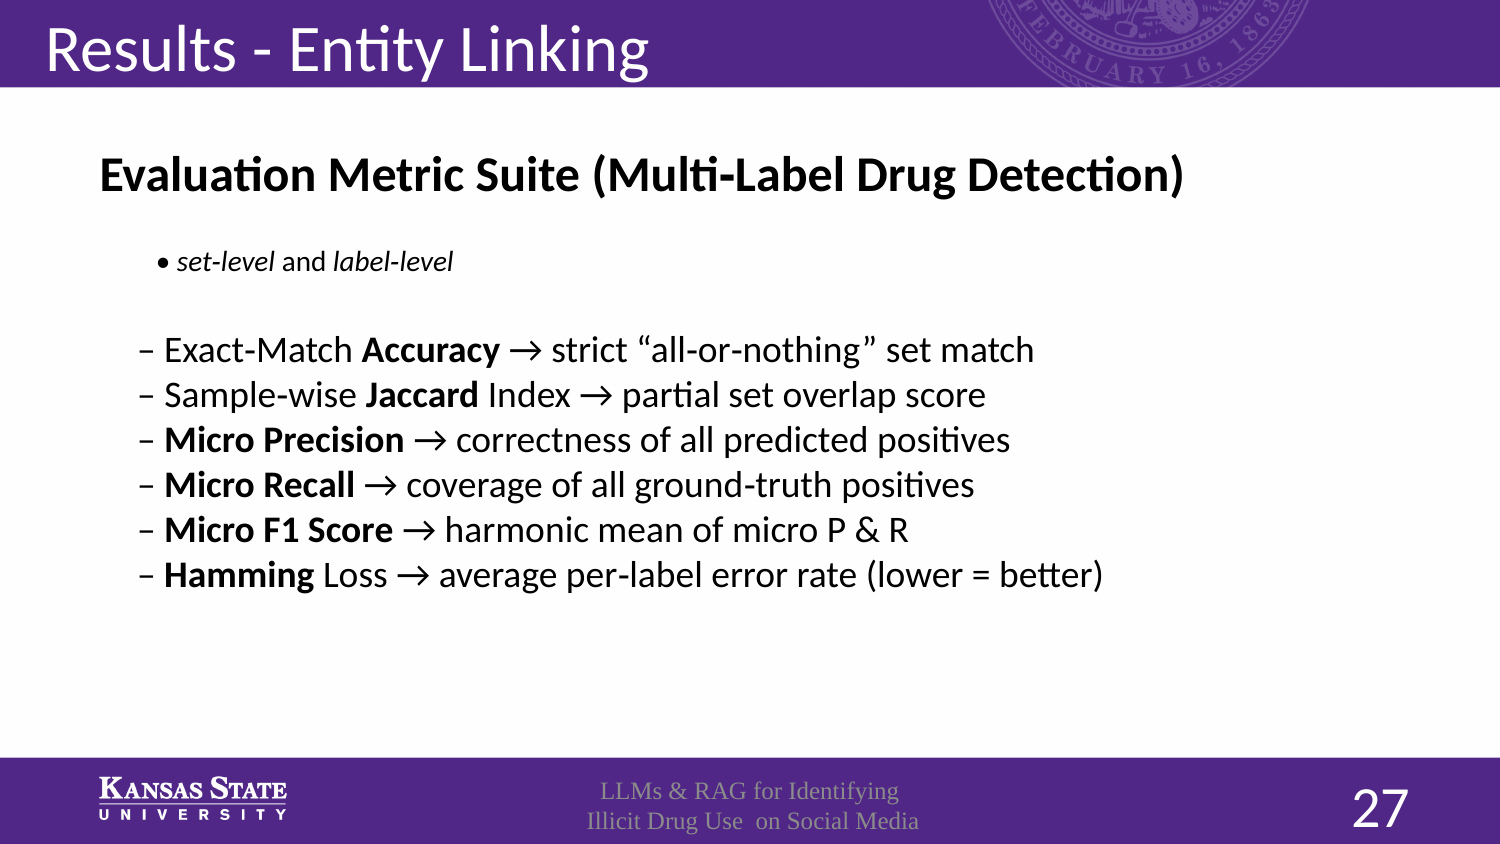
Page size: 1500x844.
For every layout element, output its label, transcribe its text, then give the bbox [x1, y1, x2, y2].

text_box Evaluation Metric Suite (Multi‑Label Drug Detection) • set‑level and label‑level – Exact‑Match Accuracy → strict “all‑or‑nothing” set match – Sample‑wise Jaccard Index → partial set overlap score – Micro Precision → correctness of all predicted positives – Micro Recall → coverage of all ground‑truth positives – Micro F1 Score → harmonic mean of micro P & R – Hamming Loss → average per‑label error rate (lower = better) [84, 133, 1326, 763]
title Results - Entity Linking [30, 7, 1380, 83]
picture [0, 0, 1500, 844]
slide_number 27 [1074, 782, 1425, 828]
footer LLMs & RAG for Identifying Illicit Drug Use on Social Media [512, 782, 988, 828]
